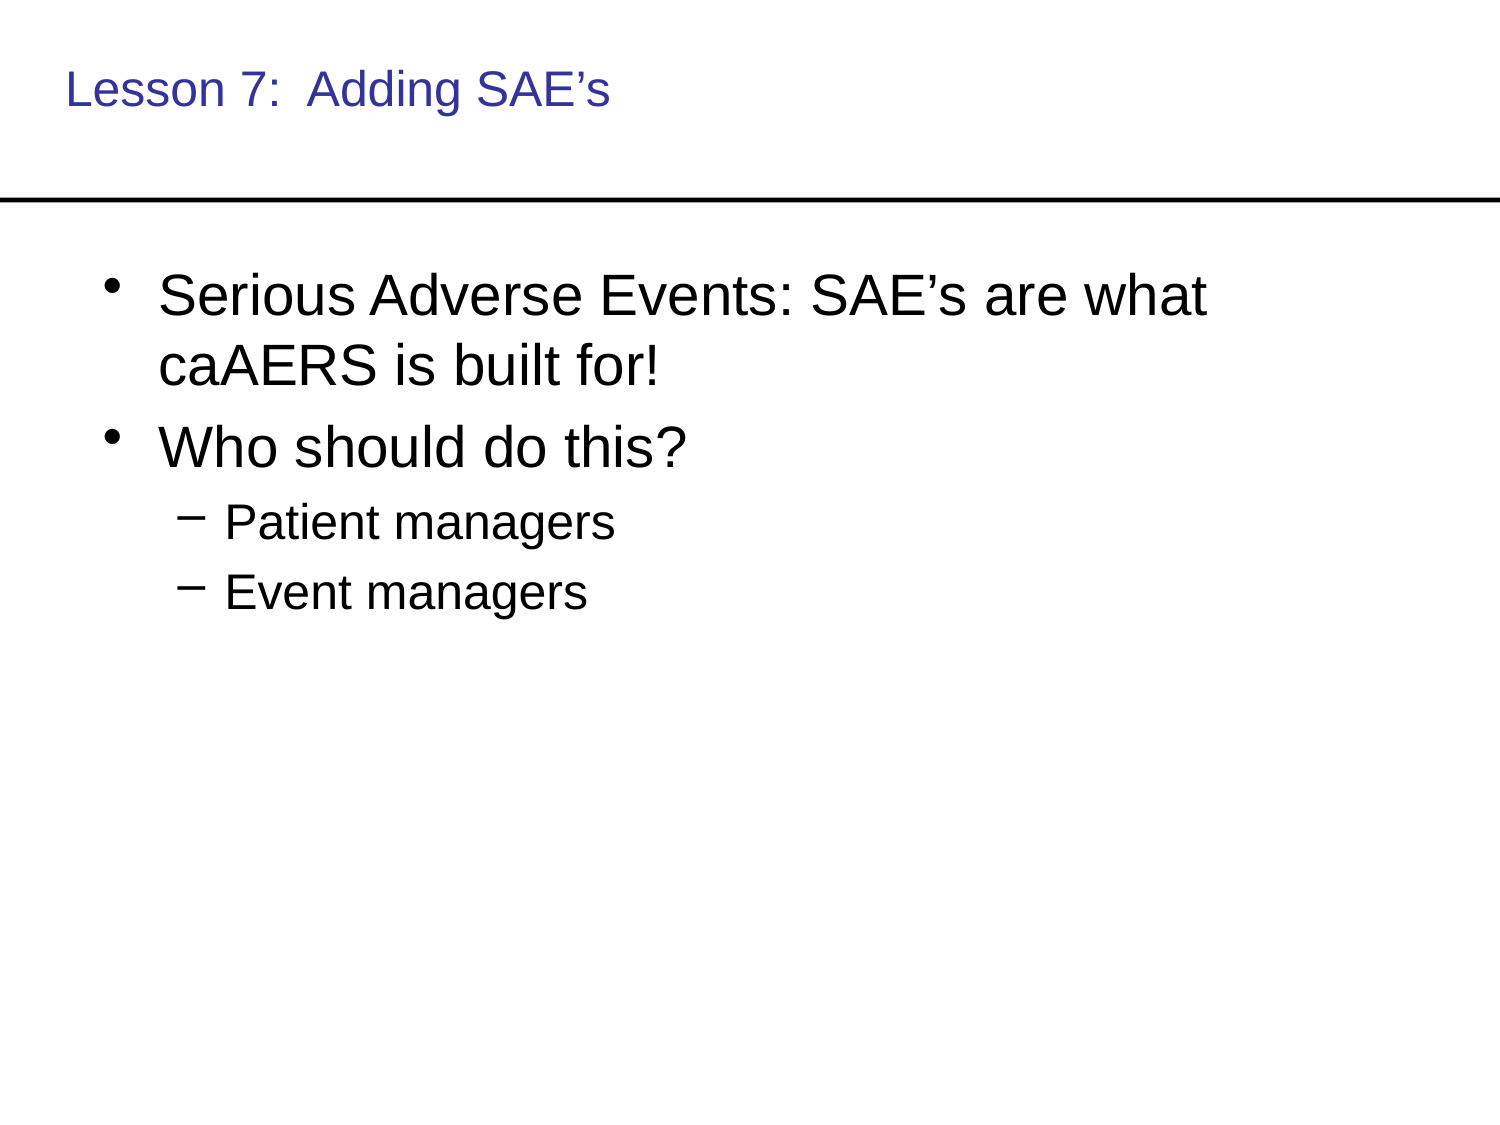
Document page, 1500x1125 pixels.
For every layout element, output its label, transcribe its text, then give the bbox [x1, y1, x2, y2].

title Lesson 7: Adding SAE’s [49, 62, 1401, 171]
list Serious Adverse Events: SAE’s are what caAERS is built for! Who should do this? Patient managers Event managers [87, 249, 1438, 988]
